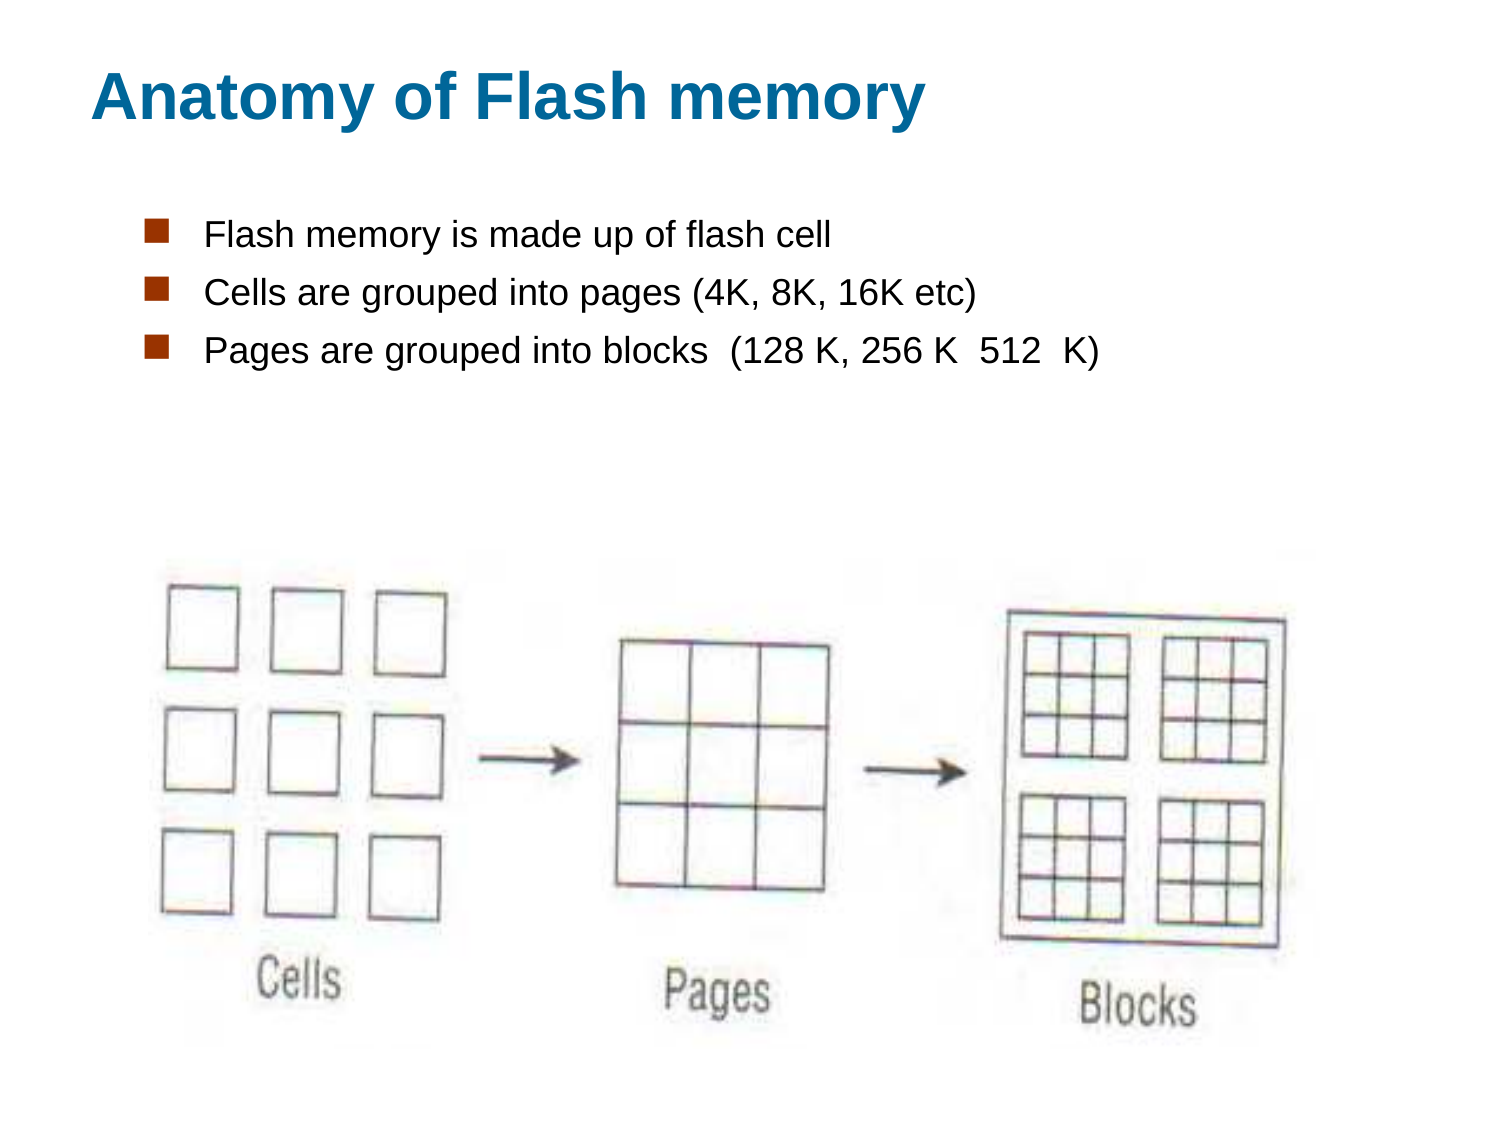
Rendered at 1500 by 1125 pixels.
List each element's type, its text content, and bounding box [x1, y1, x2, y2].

title Anatomy of Flash memory [74, 45, 1426, 141]
list Flash memory is made up of flash cell Cells are grouped into pages (4K, 8K, 16K etc) Pages are grouped into blocks (128 K, 256 K 512 K) [132, 202, 1483, 471]
picture [148, 549, 1321, 1049]
